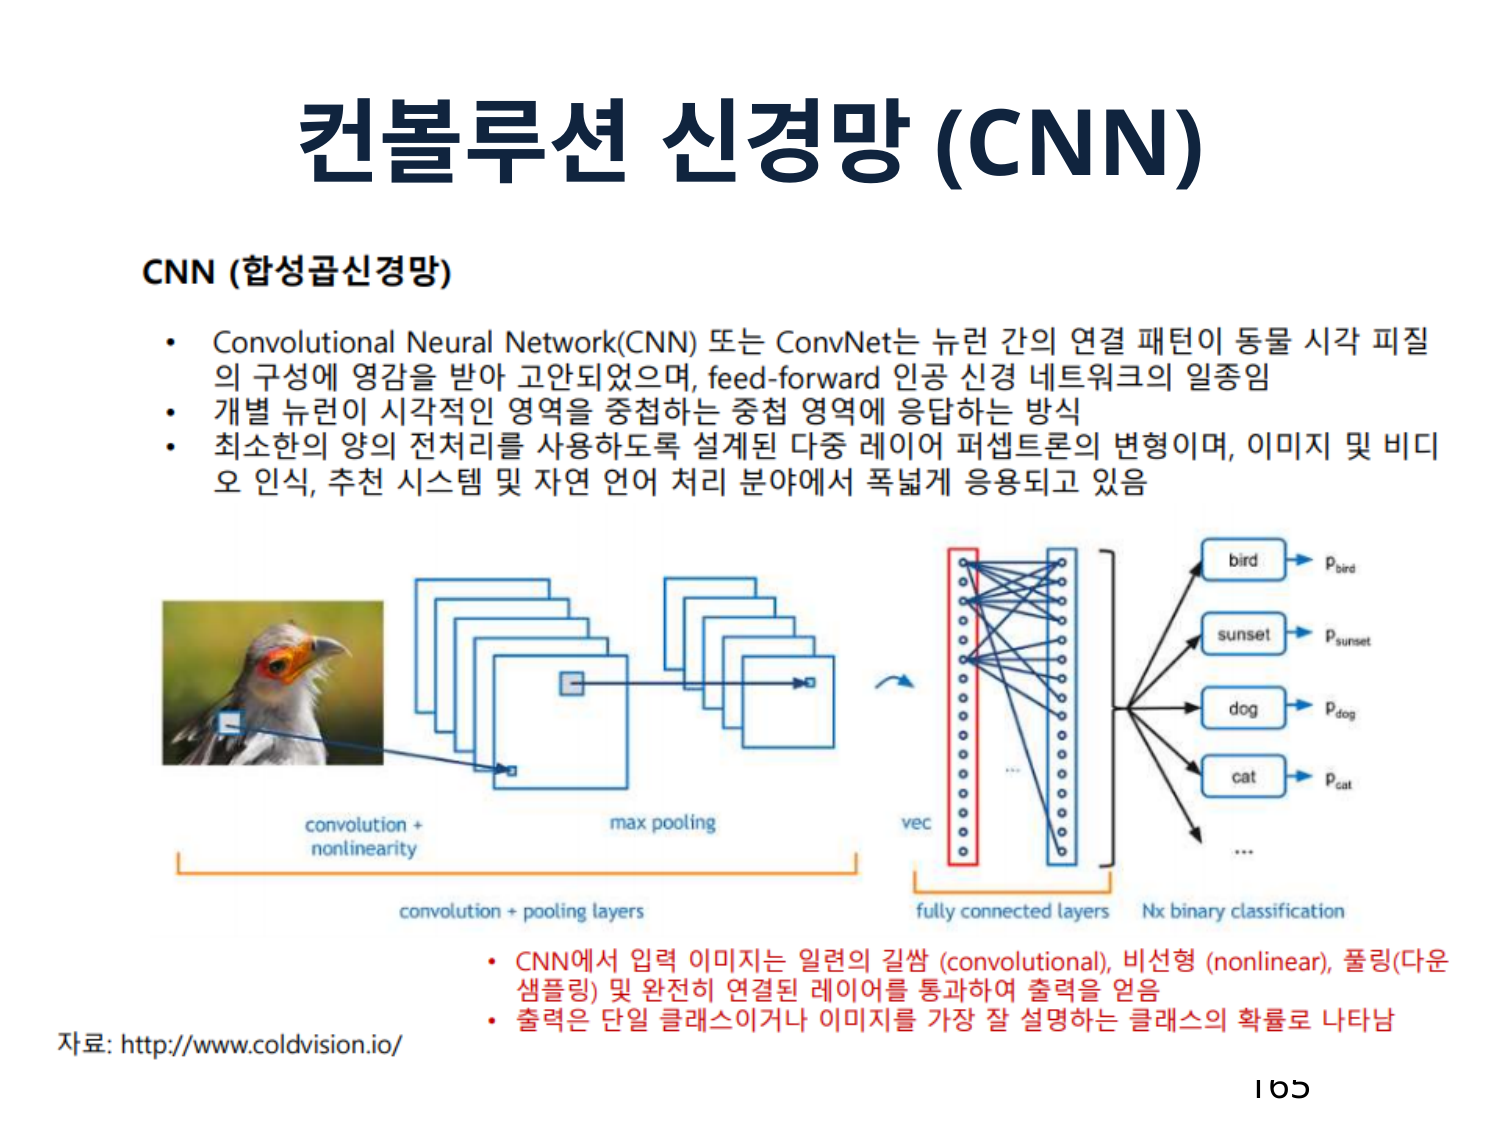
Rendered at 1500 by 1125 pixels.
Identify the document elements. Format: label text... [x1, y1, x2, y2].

title 컨볼루션 신경망(CNN) [75, 45, 1425, 233]
picture [15, 237, 1485, 1081]
